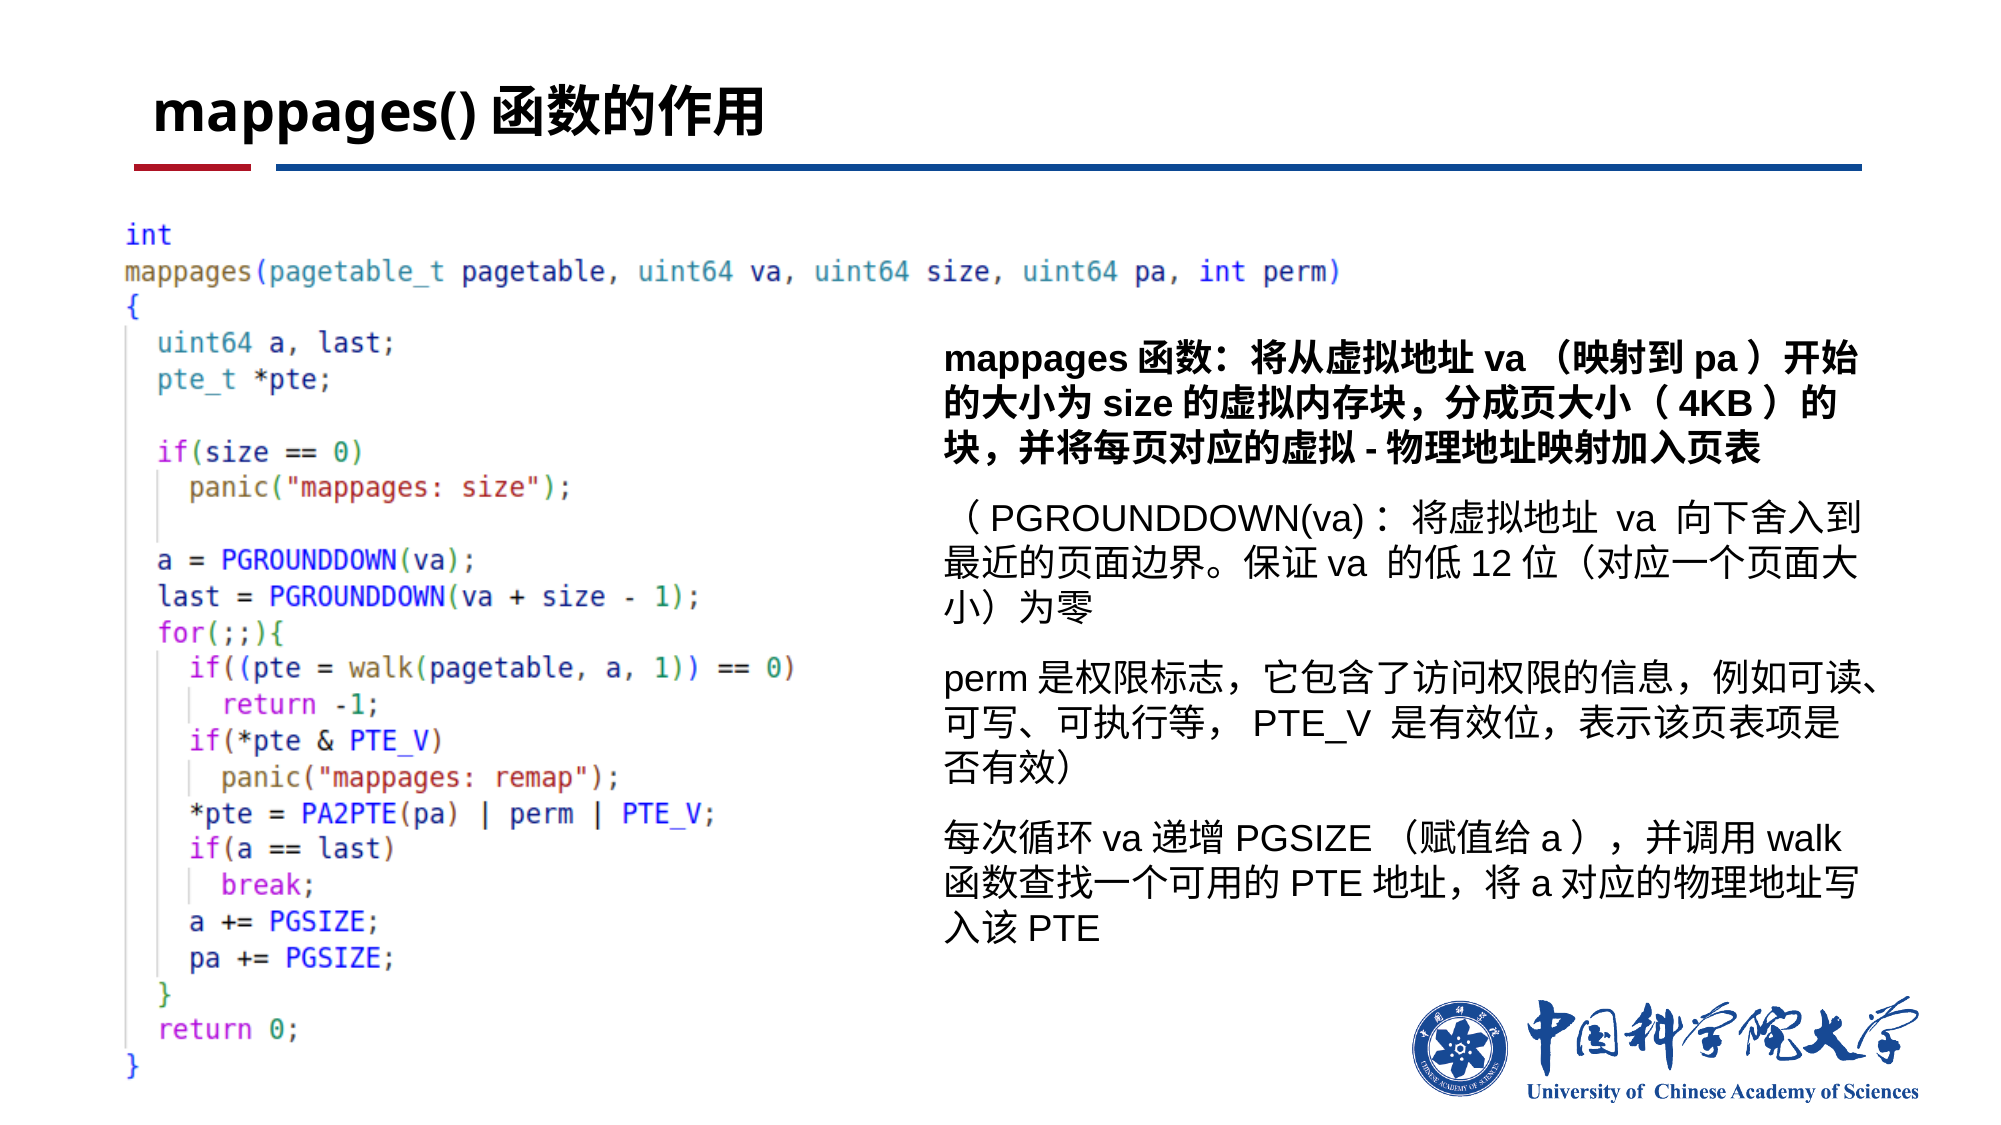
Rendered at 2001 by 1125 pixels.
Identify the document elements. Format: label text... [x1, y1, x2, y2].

text_box mappages函数：将从虚拟地址va（映射到pa）开始的大小为size的虚拟内存块，分成页大小（4KB）的块，并将每页对应的虚拟-物理地址映射加入页表 （PGROUNDDOWN(va)：将虚拟地址 va 向下舍入到最近的页面边界。保证va 的低12位（对应一个页面大小）为零 perm是权限标志，它包含了访问权限的信息，例如可读、可写、可执行等，PTE_V 是有效位，表示该页表项是否有效） 每次循环va递增PGSIZE（赋值给a），并调用walk函数查找一个可用的PTE地址，将a对应的物理地址写入该PTE [1348, 326, 1879, 1002]
picture [1412, 996, 1919, 1103]
title mappages()函数的作用 [137, 0, 1863, 151]
picture [98, 218, 1348, 1090]
